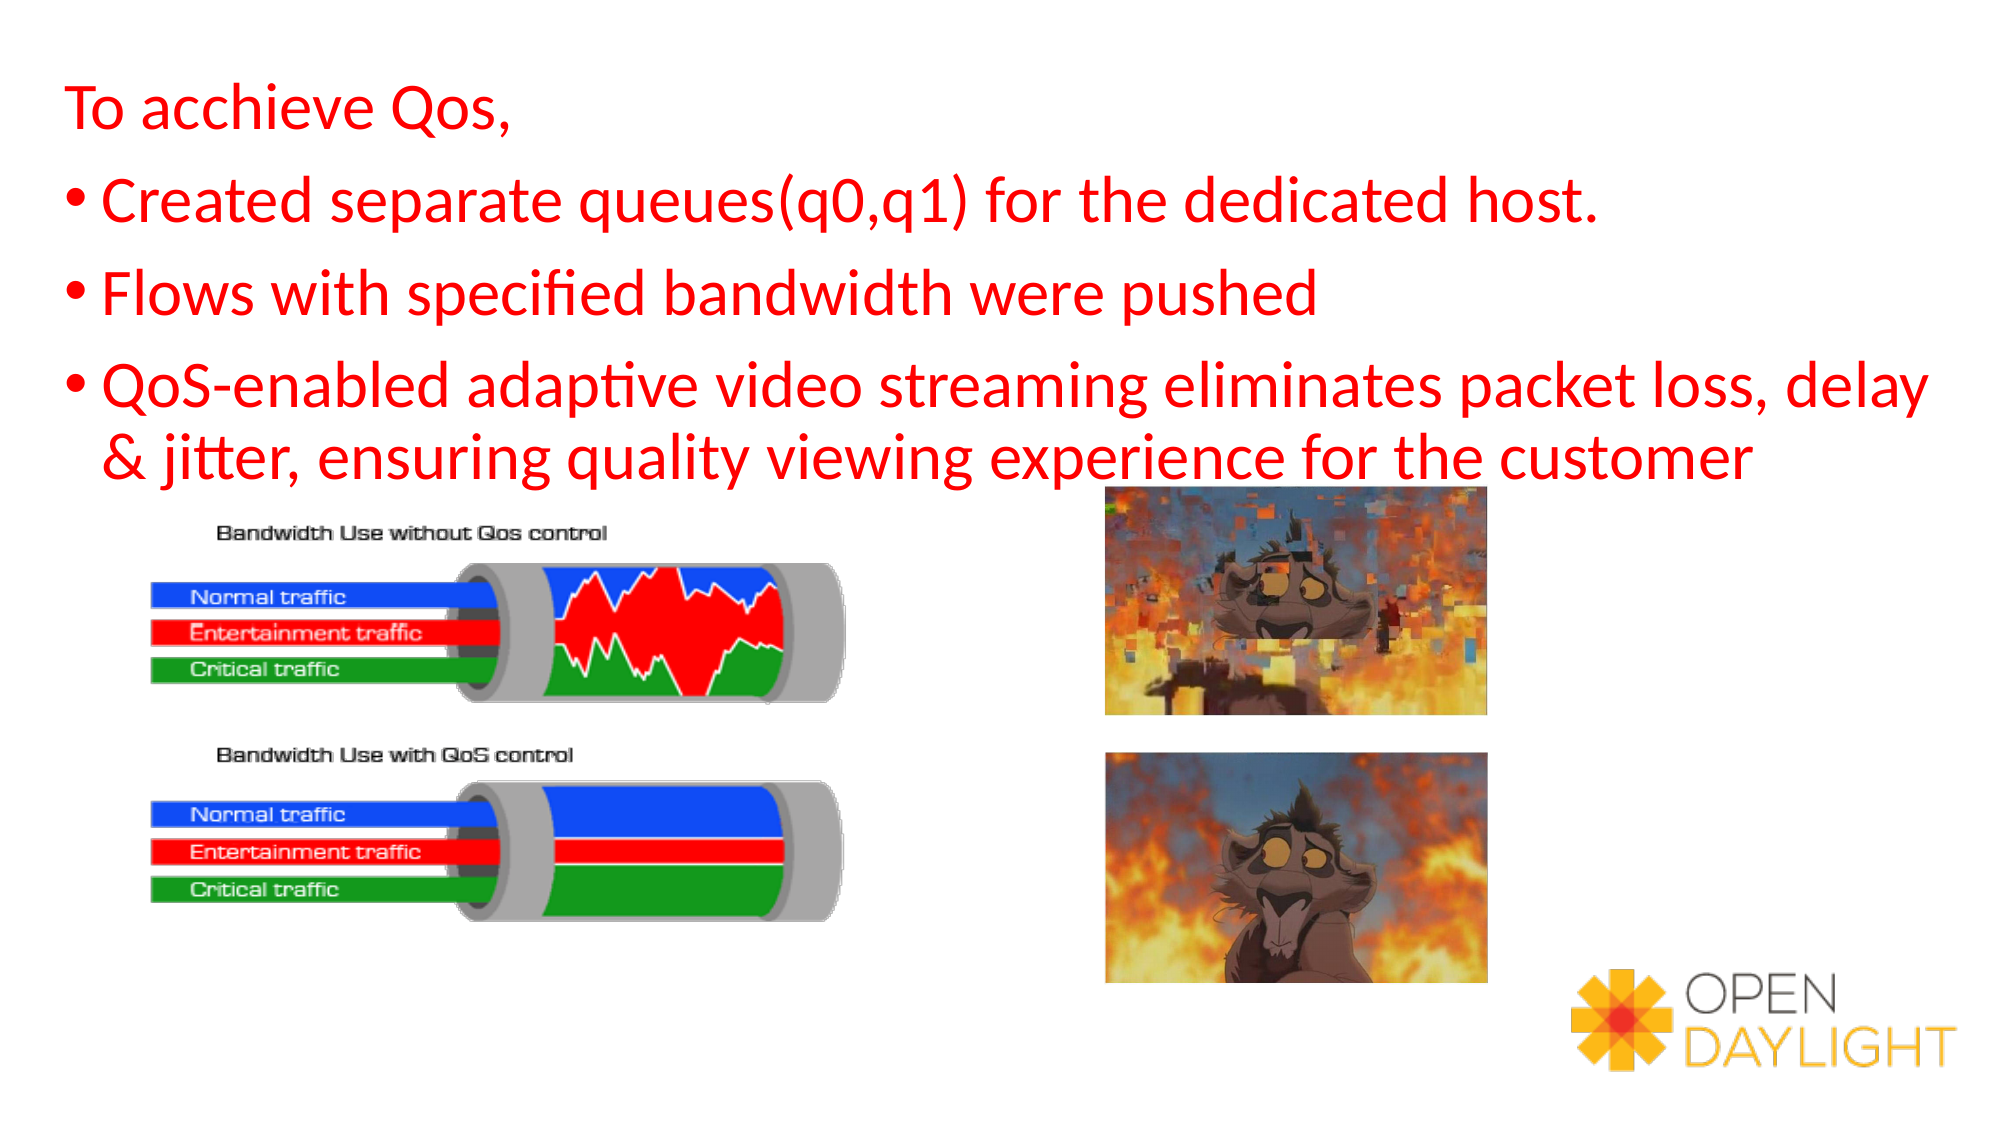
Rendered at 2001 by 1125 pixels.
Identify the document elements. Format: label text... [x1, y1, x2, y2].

picture [1104, 752, 1488, 985]
picture [1104, 484, 1488, 716]
picture [106, 520, 865, 943]
list To acchieve Qos, Created separate queues(q0,q1) for the dedicated host. Flows with specified bandwidth were pushed QoS-enabled adaptive video streaming eliminates packet loss, delay & jitter, ensuring quality viewing experience for the customer [49, 64, 1950, 967]
picture [1570, 969, 1962, 1082]
